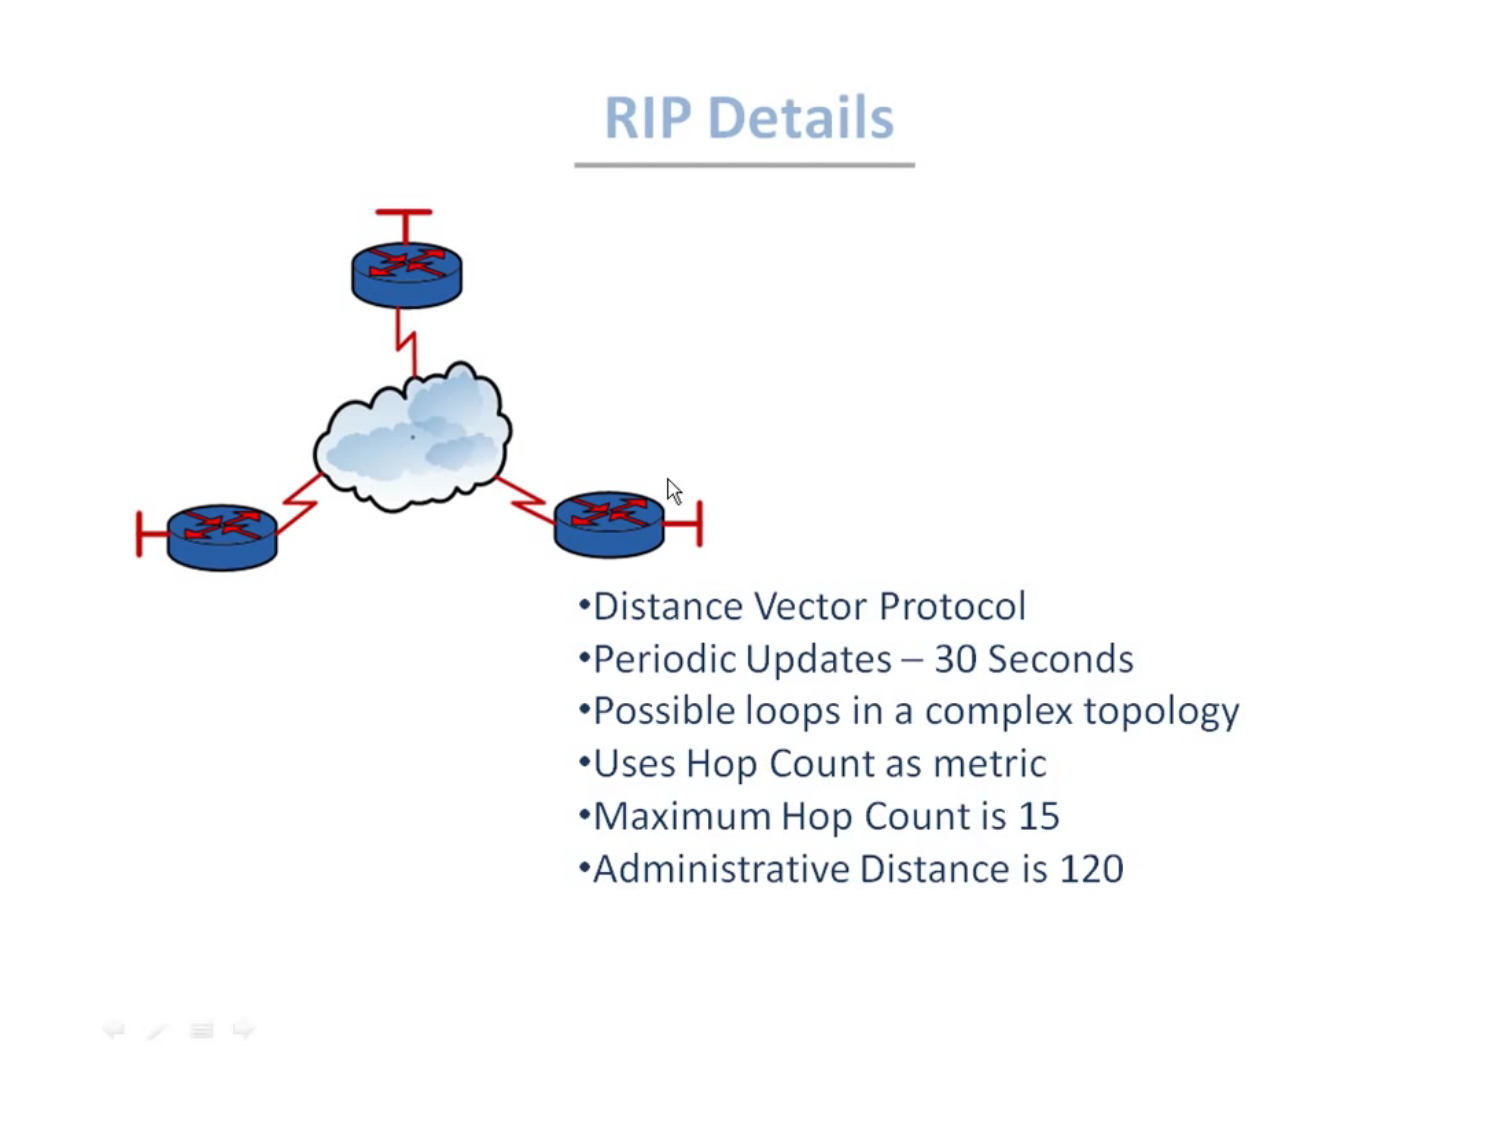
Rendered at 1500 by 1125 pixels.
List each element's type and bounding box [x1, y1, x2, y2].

picture [91, 66, 1411, 1055]
